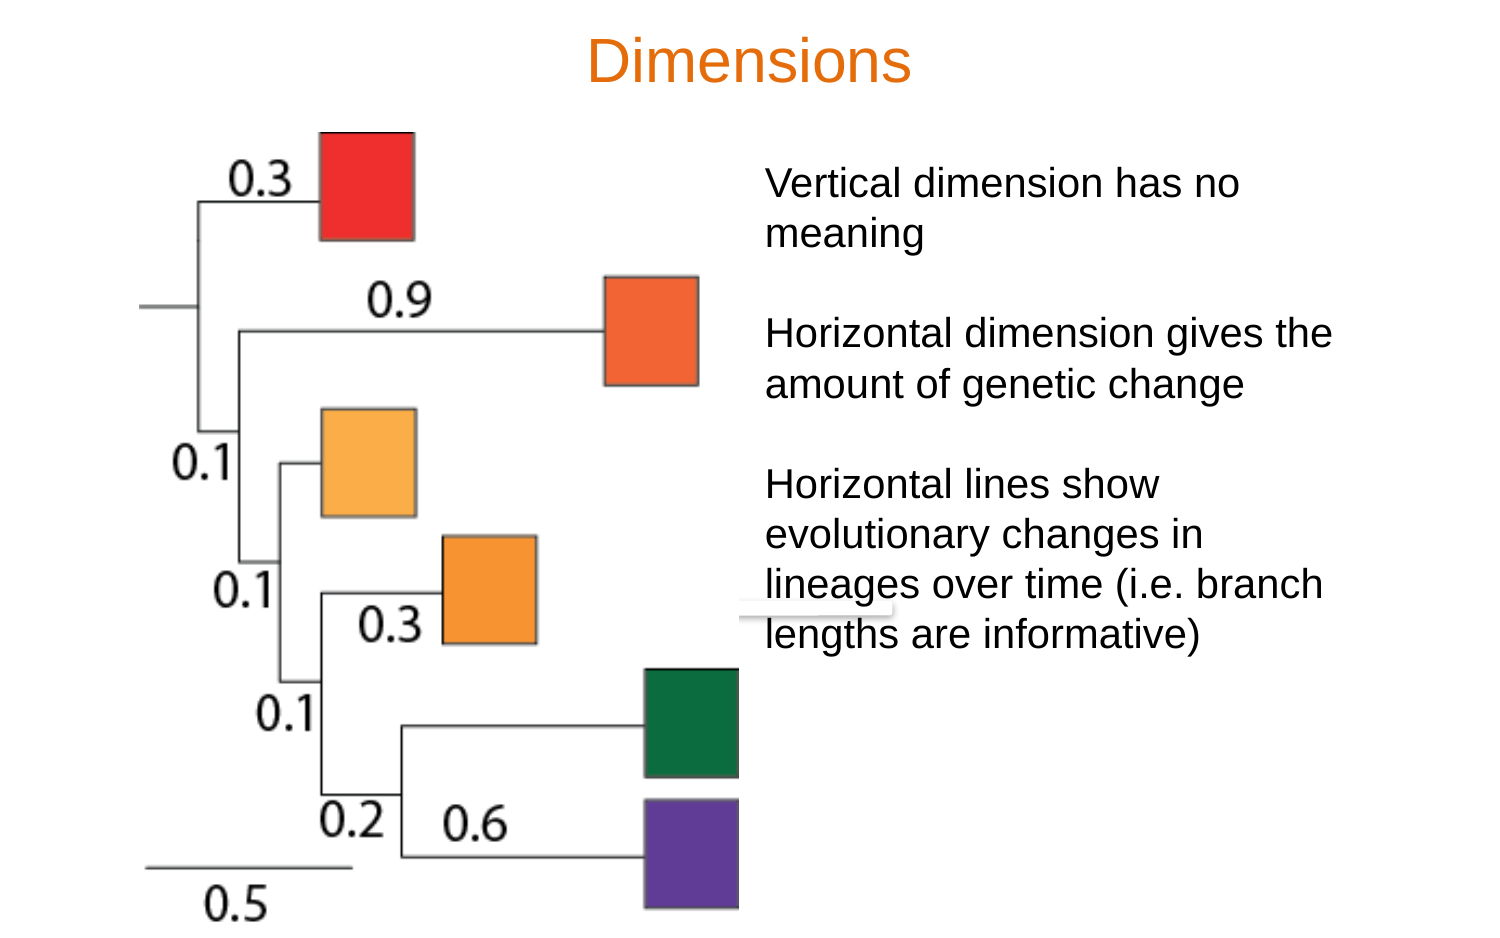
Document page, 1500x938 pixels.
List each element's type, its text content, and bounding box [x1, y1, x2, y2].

text_box [744, 600, 750, 616]
picture [139, 132, 739, 935]
text_box Vertical dimension has no meaning Horizontal dimension gives the amount of genetic change Horizontal lines show evolutionary changes in lineages over time (i.e. branch lengths are informative) [750, 148, 1384, 864]
title Dimensions [187, 0, 1313, 136]
